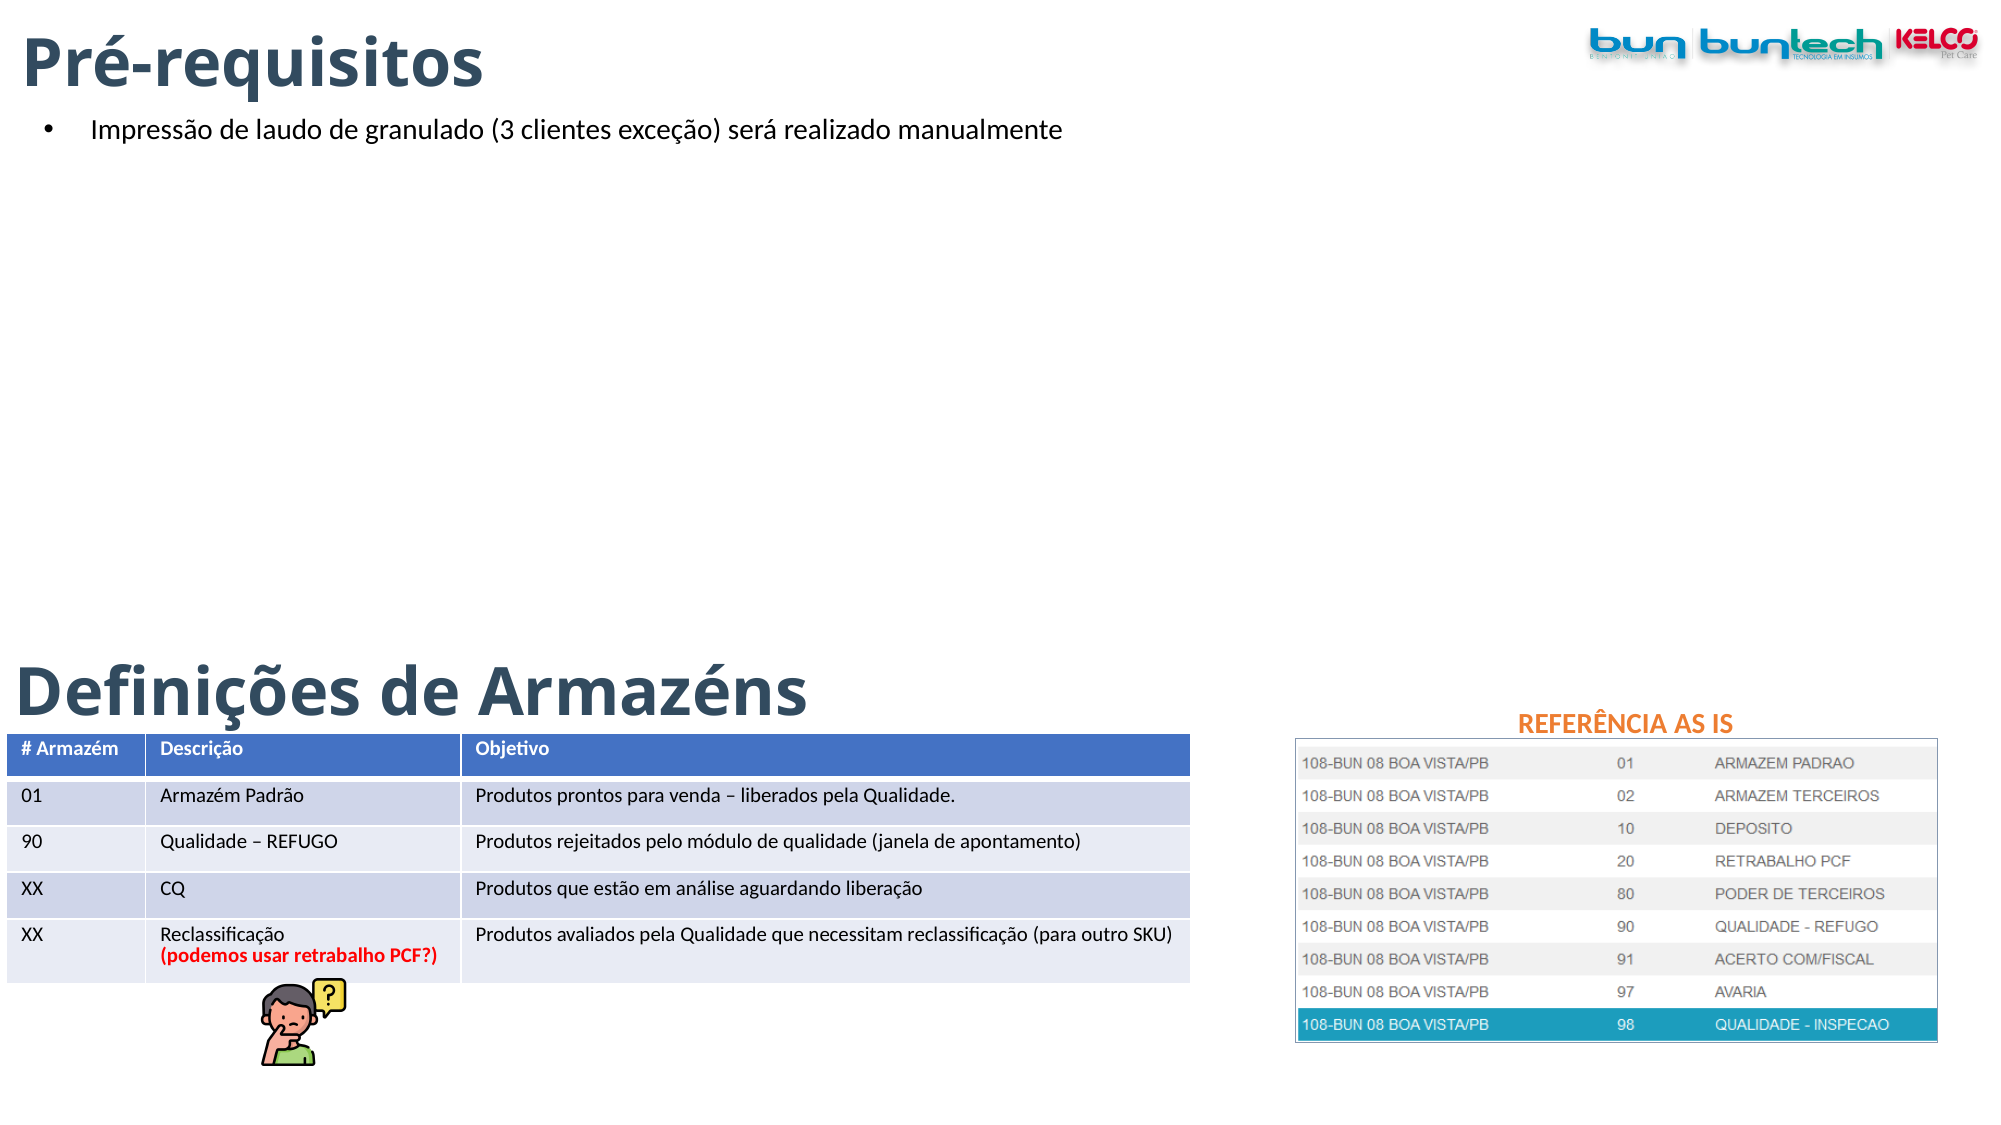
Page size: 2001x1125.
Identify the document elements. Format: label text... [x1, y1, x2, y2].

text_box Definições de Armazéns [0, 640, 1559, 737]
table_cell Reclassificação (podemos usar retrabalho PCF?) [146, 920, 460, 983]
picture [1295, 738, 1938, 1043]
table_header Descrição [146, 734, 460, 776]
table_cell Armazém Padrão [146, 782, 460, 825]
text_box Impressão de laudo de granulado (3 clientes exceção) será realizado manualmente [28, 103, 1649, 223]
table_cell 01 [7, 782, 145, 825]
table_cell Produtos avaliados pela Qualidade que necessitam reclassificação (para outro SKU) [462, 920, 1190, 983]
picture [259, 978, 348, 1066]
table_cell 90 [7, 827, 145, 871]
text_box REFERÊNCIA AS IS [1343, 697, 1909, 738]
table_cell XX [7, 920, 145, 983]
table_cell Produtos rejeitados pelo módulo de qualidade (janela de apontamento) [462, 827, 1190, 871]
table_cell Qualidade – REFUGO [146, 827, 460, 871]
table_header # Armazém [7, 734, 145, 776]
text_box Pré-requisitos [6, 10, 1565, 107]
table_cell XX [7, 873, 145, 918]
picture [1584, 15, 1983, 71]
table_header Objetivo [462, 734, 1190, 776]
table_cell Produtos prontos para venda – liberados pela Qualidade. [462, 782, 1190, 825]
table_cell CQ [146, 873, 460, 918]
table_cell Produtos que estão em análise aguardando liberação [462, 873, 1190, 918]
